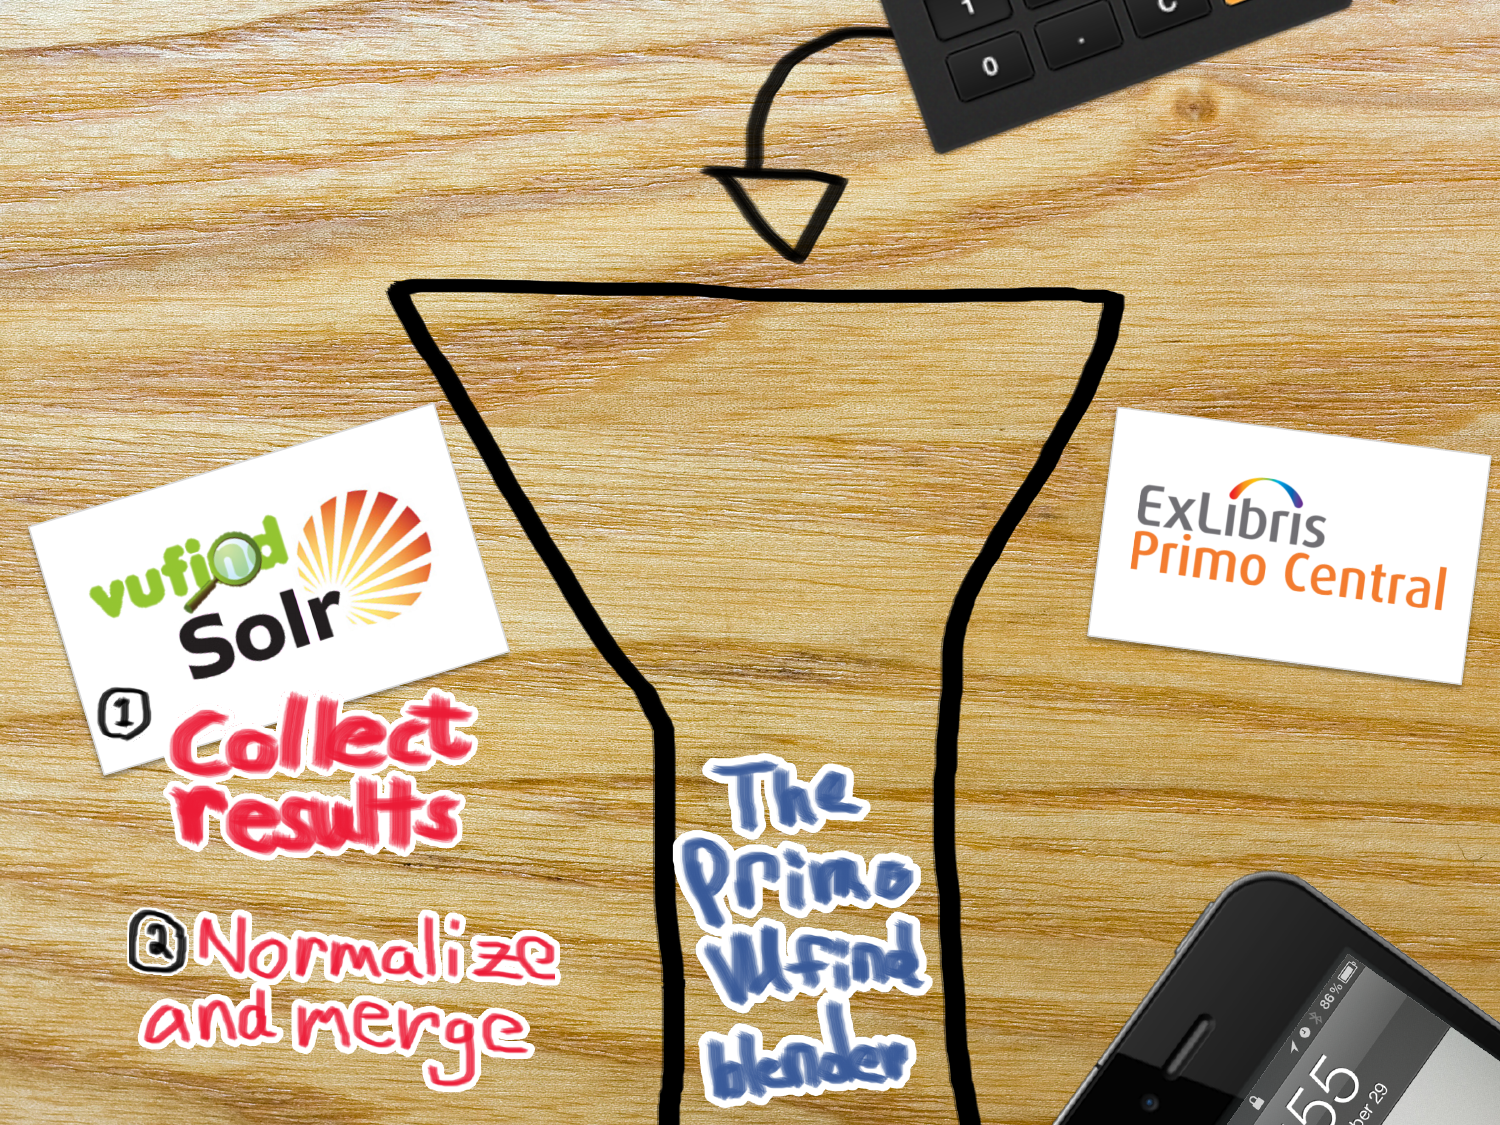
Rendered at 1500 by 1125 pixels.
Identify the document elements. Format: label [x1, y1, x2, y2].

text_box [1170, 430, 1478, 662]
text_box [57, 459, 379, 719]
picture [0, 0, 1500, 1125]
